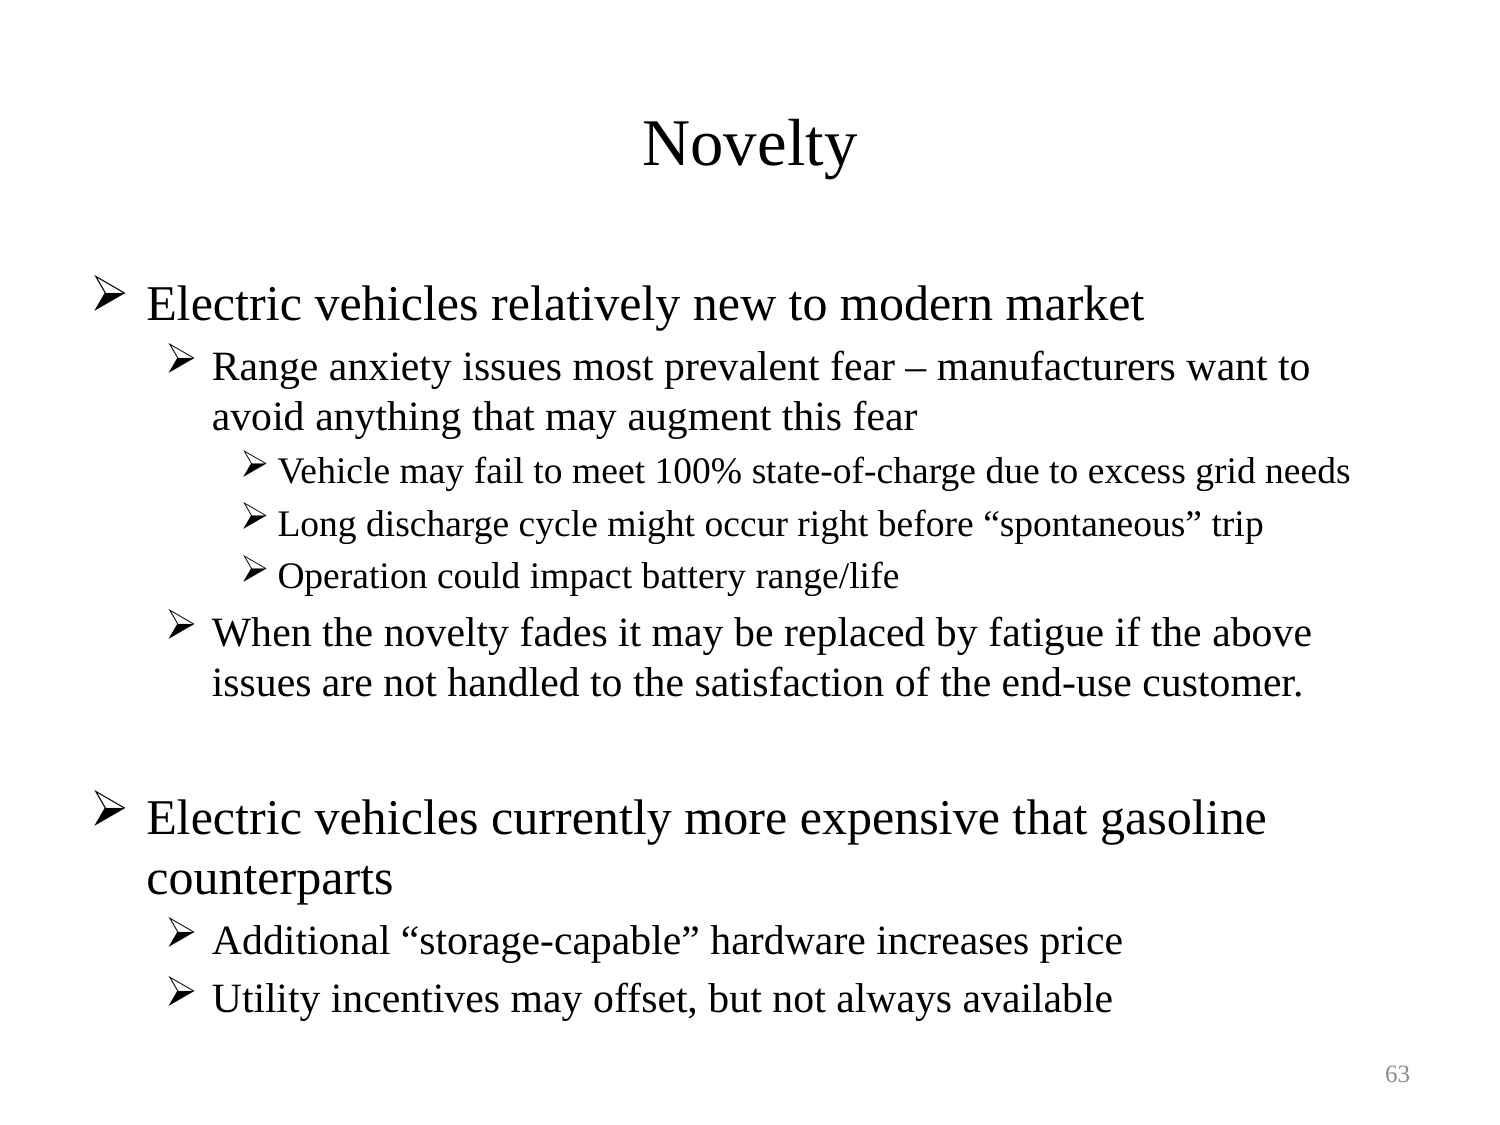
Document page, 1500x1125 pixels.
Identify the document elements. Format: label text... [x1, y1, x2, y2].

list Electric vehicles relatively new to modern market Range anxiety issues most prevalent fear – manufacturers want to avoid anything that may augment this fear Vehicle may fail to meet 100% state-of-charge due to excess grid needs Long discharge cycle might occur right before “spontaneous” trip Operation could impact battery range/life When the novelty fades it may be replaced by fatigue if the above issues are not handled to the satisfaction of the end-use customer. Electric vehicles currently more expensive that gasoline counterparts Additional “storage-capable” hardware increases price Utility incentives may offset, but not always available [75, 262, 1425, 1075]
title Novelty [75, 45, 1425, 233]
slide_number 63 [1074, 1042, 1425, 1103]
